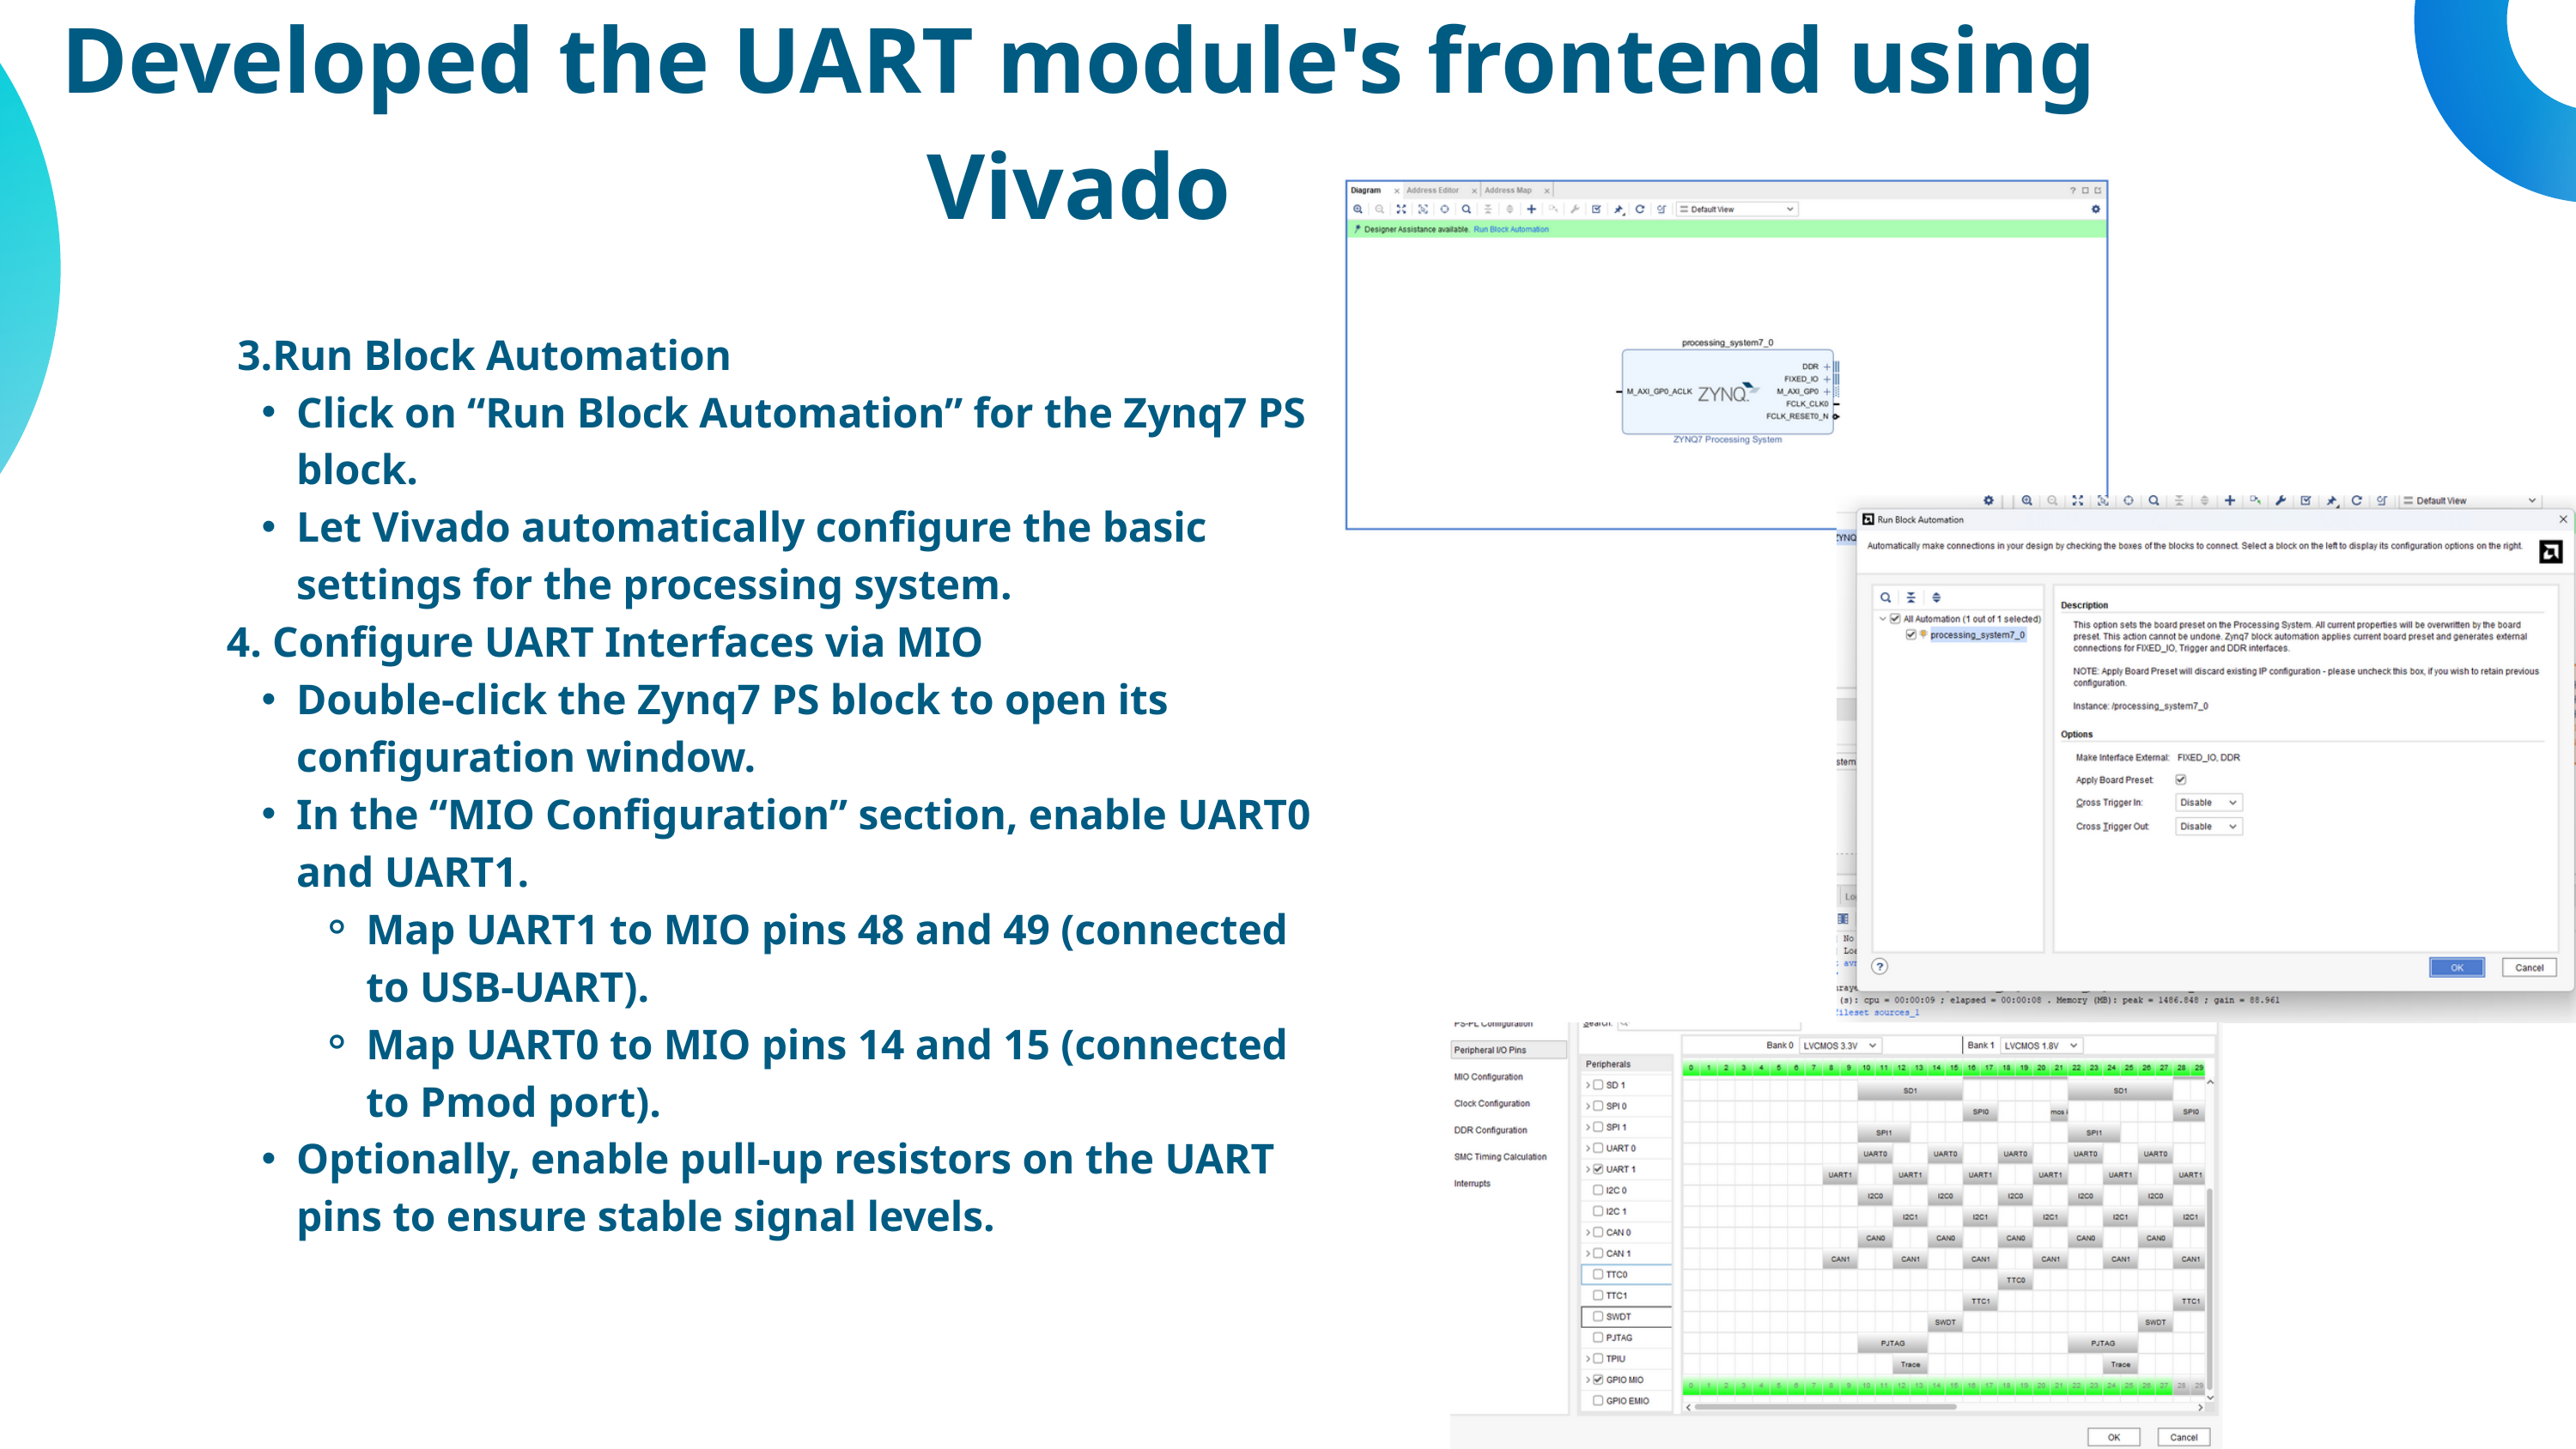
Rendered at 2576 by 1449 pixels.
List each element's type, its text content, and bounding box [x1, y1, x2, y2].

text_box [1450, 1022, 2223, 1449]
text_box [2412, 0, 2576, 206]
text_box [0, 0, 65, 652]
text_box [1341, 238, 2114, 536]
text_box [1836, 495, 2576, 1023]
text_box Developed the UART module's frontend using Vivado [69, 0, 2148, 238]
text_box 3.Run Block Automation Click on “Run Block Automation” for the Zynq7 PS block. Let Vivado automatically configure the basic settings for the processing system. 4. Configure UART Interfaces via MIO Double-click the Zynq7 PS block to open its configuration window. In the “MIO Configuration” section, enable UART0 and UART1. Map UART1 to MIO pins 48 and 49 (connected to USB-UART). Map UART0 to MIO pins 14 and 15 (connected to Pmod port). Optionally, enable pull-up resistors on the UART pins to ensure stable signal levels. [226, 320, 1342, 1413]
